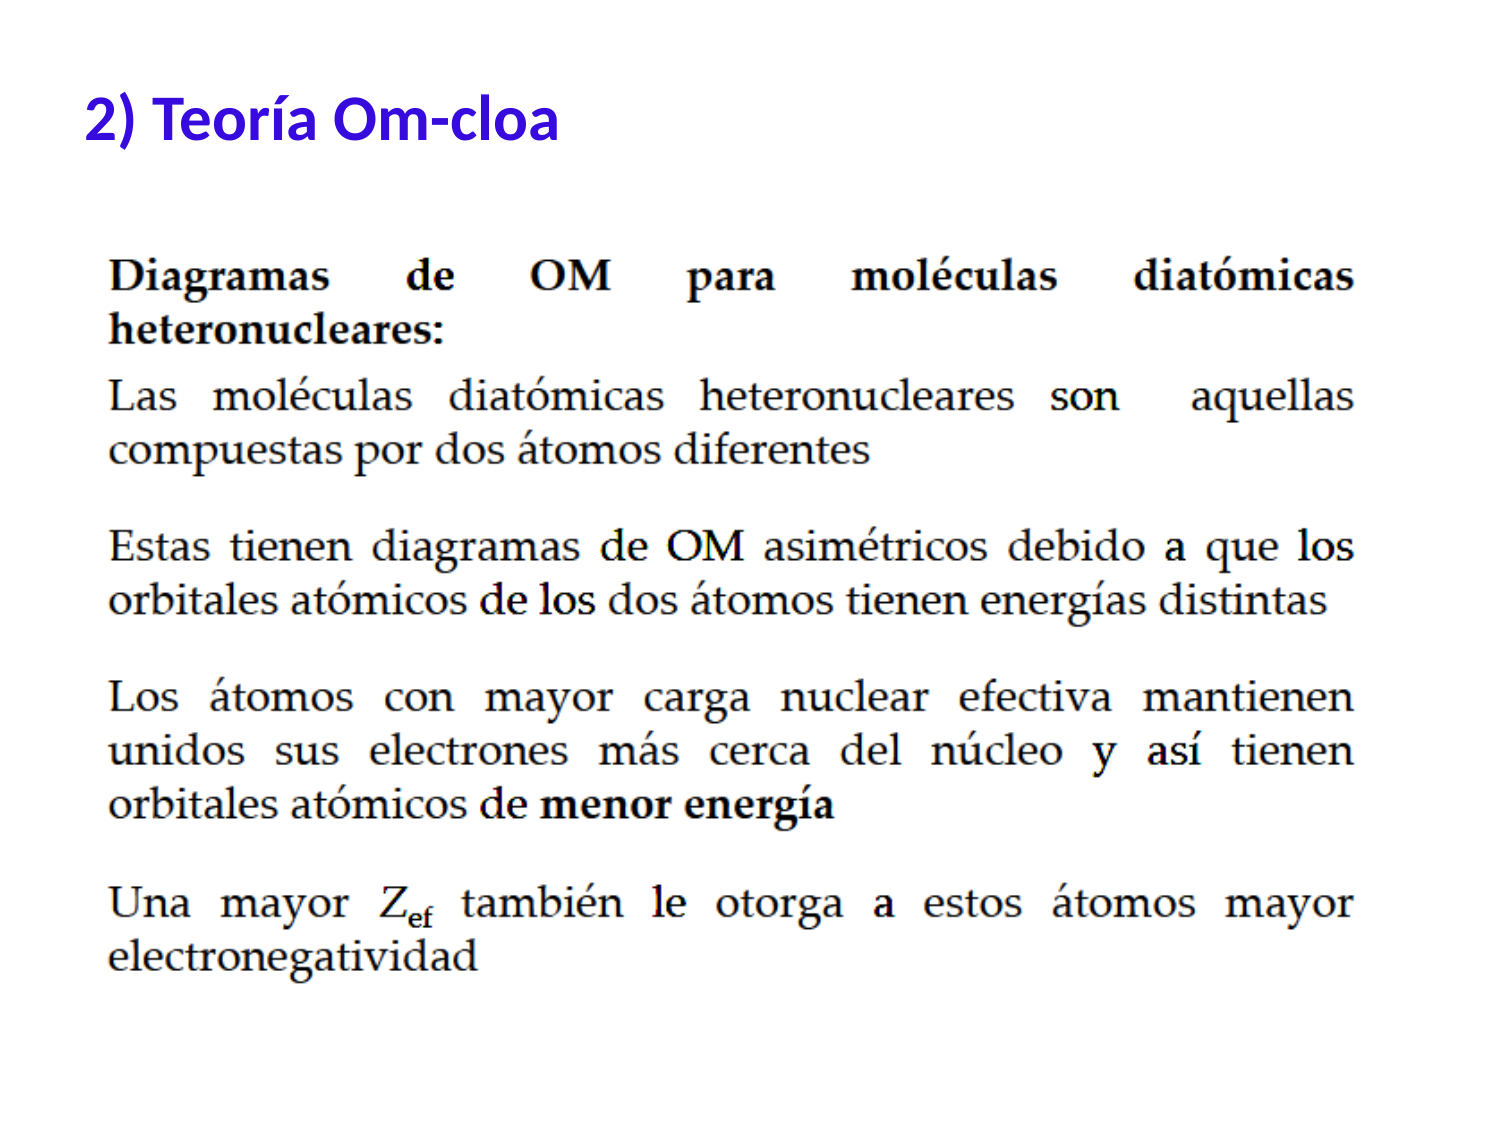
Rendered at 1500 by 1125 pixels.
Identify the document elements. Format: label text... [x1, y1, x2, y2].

title 2) Teoría Om-cloa [69, 66, 1425, 161]
picture [52, 234, 1424, 1048]
